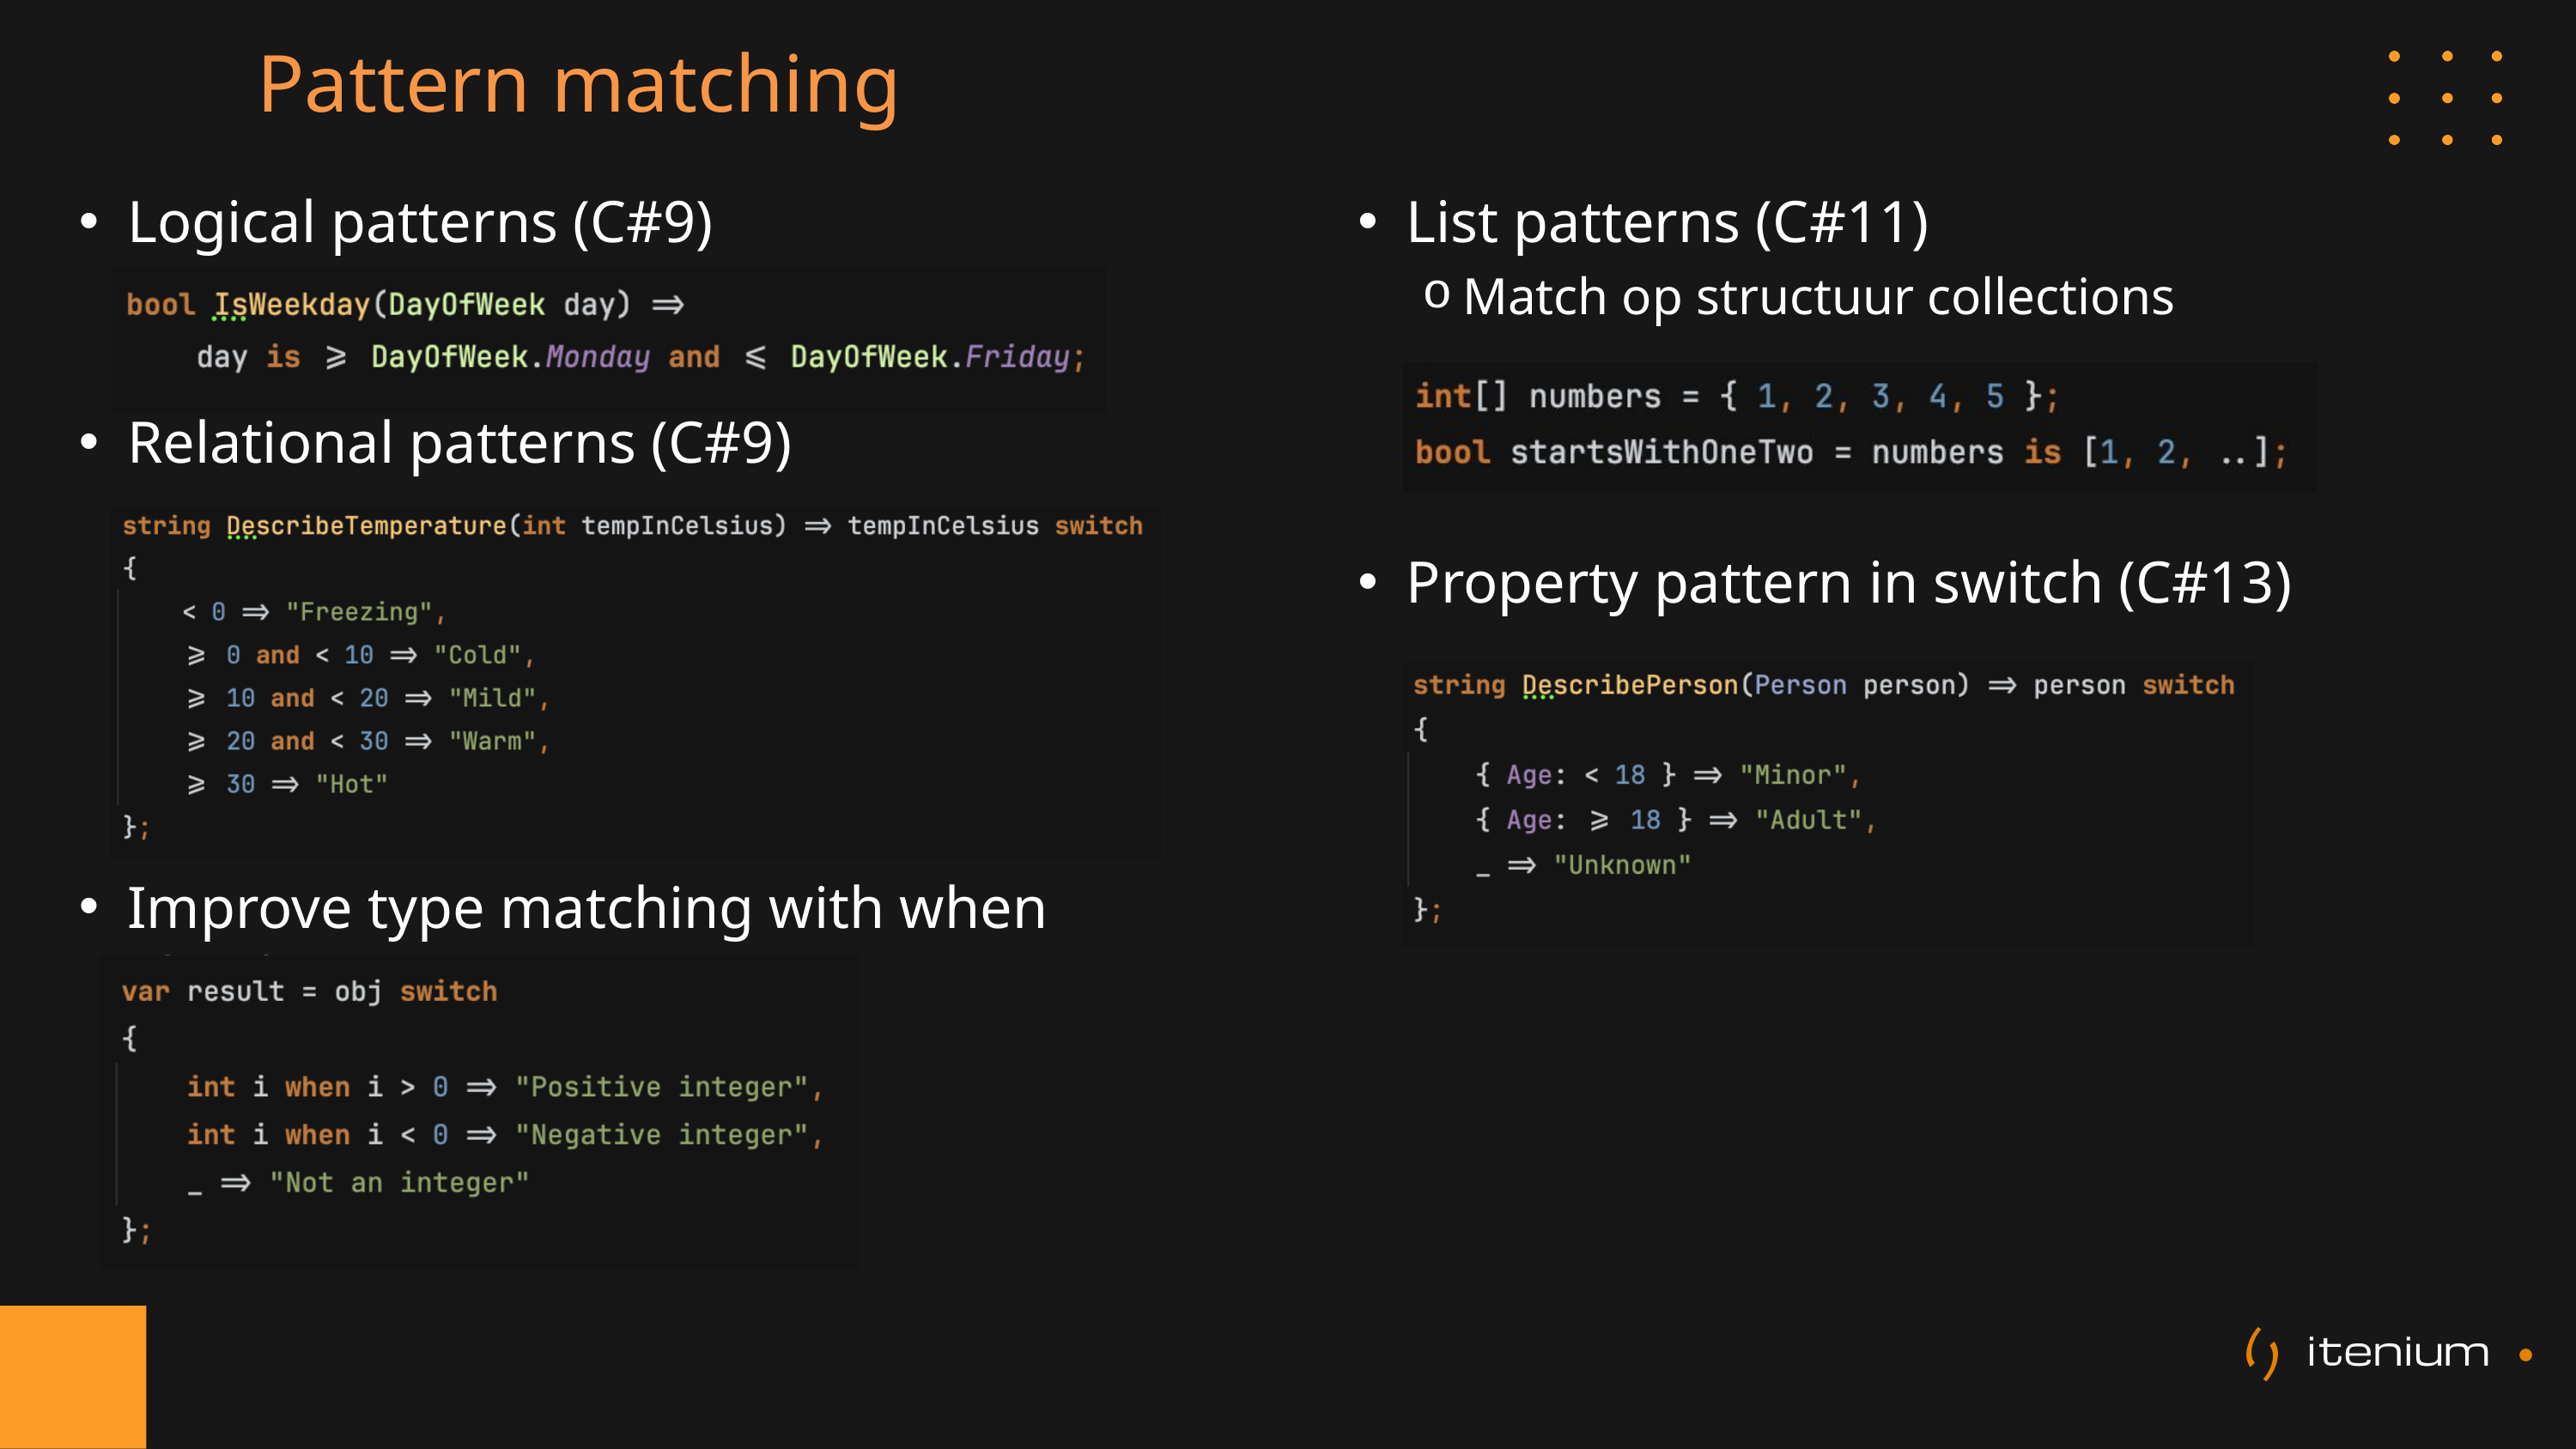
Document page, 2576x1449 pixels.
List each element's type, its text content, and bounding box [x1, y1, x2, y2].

picture [100, 955, 860, 1270]
picture [111, 505, 1161, 858]
picture [111, 265, 1108, 415]
picture [0, 1306, 147, 1449]
picture [2227, 1309, 2553, 1397]
list Logical patterns (C#9) Relational patterns (C#9) Improve type matching with when (C#10) [65, 179, 1224, 1212]
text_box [2389, 51, 2502, 145]
picture [1403, 362, 2318, 493]
picture [1403, 661, 2255, 948]
title Pattern matching [0, 0, 1159, 161]
text_box List patterns (C#11) Match op structuur collections Property pattern in switch (C#13) [1345, 179, 2502, 1212]
